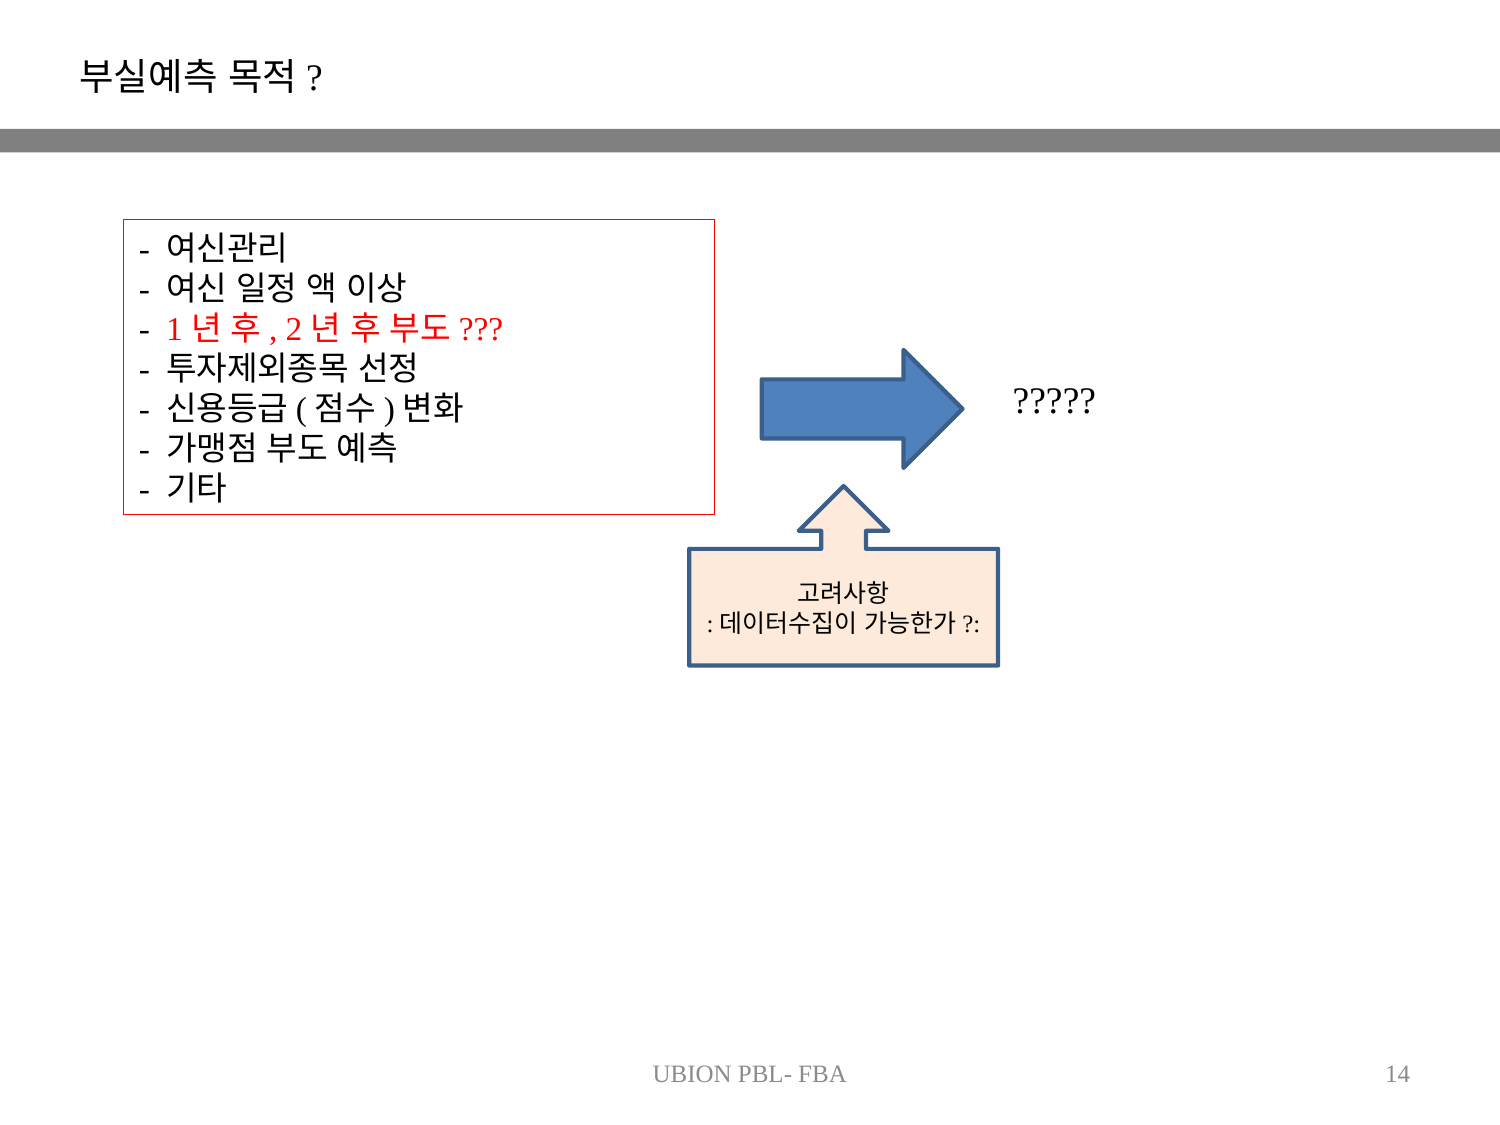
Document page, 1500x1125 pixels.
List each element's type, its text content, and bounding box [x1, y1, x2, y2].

footer UBION PBL- FBA [512, 1042, 988, 1103]
text_box [22, 46, 1195, 129]
text_box 부실예측 목적? [64, 46, 550, 106]
text_box 고려사항 :데이터수집이 가능한가?: [687, 483, 1001, 668]
text_box [759, 347, 965, 470]
text_box ????? [998, 368, 1270, 429]
slide_number 14 [1074, 1042, 1425, 1103]
text_box - 여신관리 - 여신 일정 액 이상 - 1년 후, 2년 후 부도??? - 투자제외종목 선정 - 신용등급(점수)변화 - 가맹점 부도 예측 - 기타 [123, 219, 715, 515]
text_box [0, 128, 1500, 153]
